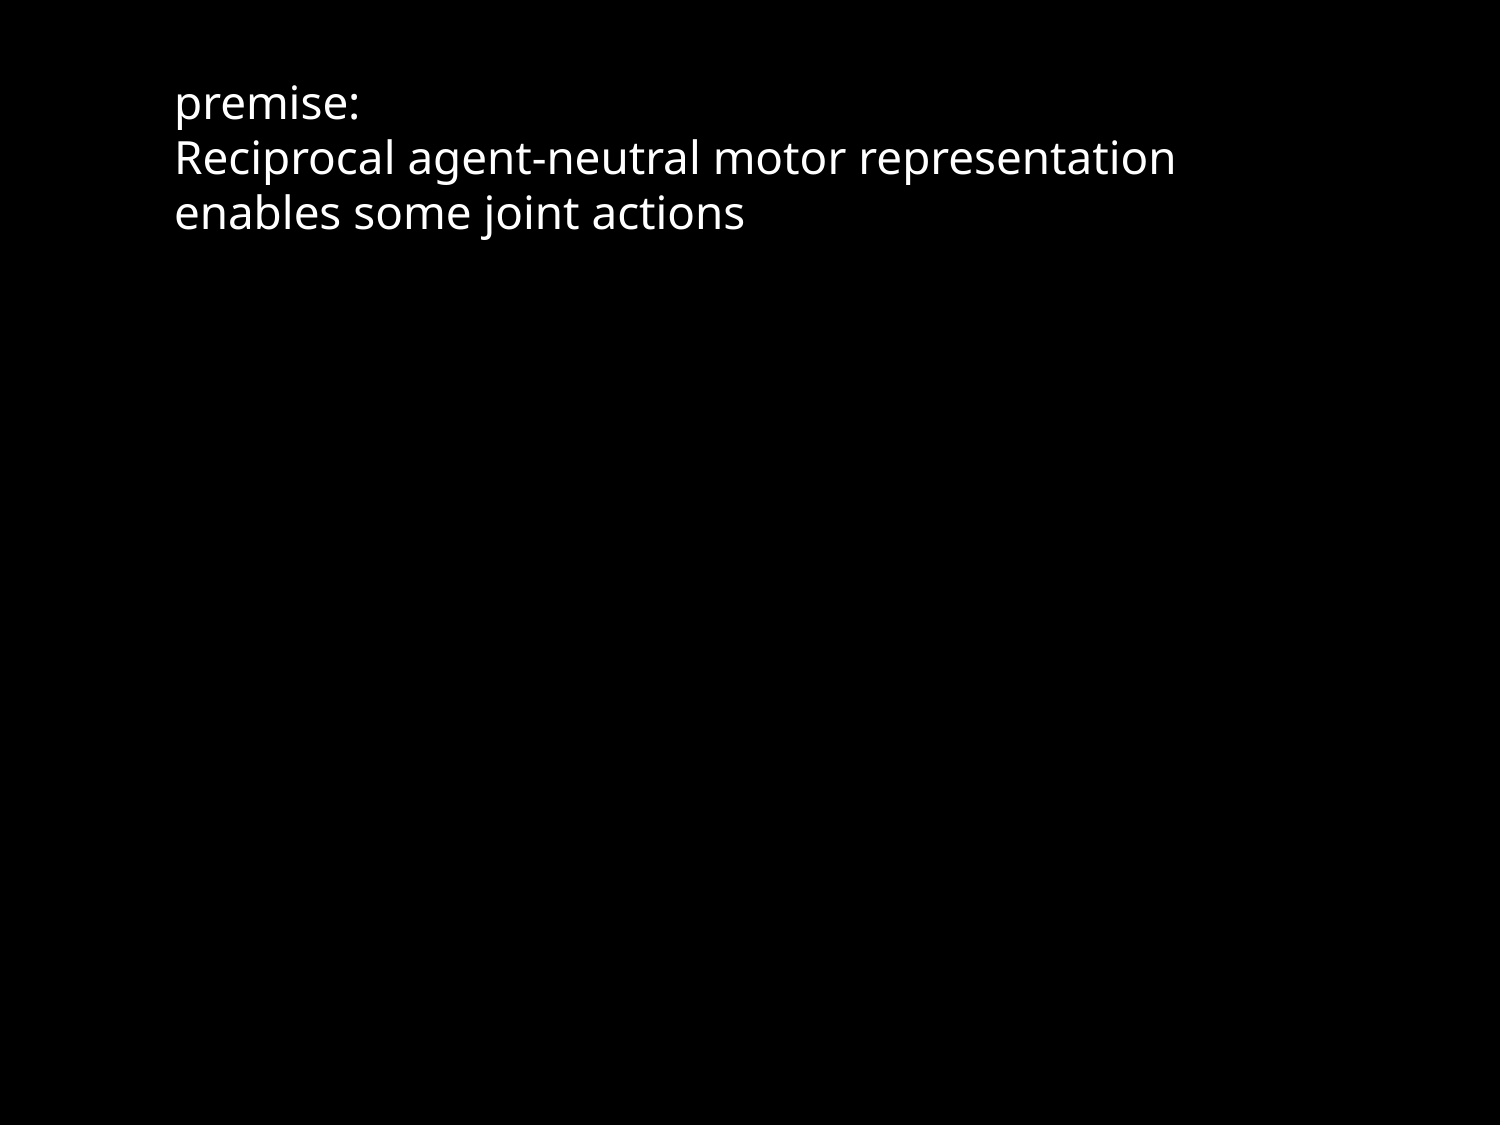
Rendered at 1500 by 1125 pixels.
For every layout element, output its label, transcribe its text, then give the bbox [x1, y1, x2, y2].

text_box premise: Reciprocal agent-neutral motor representation enables some joint actions [159, 66, 1260, 247]
